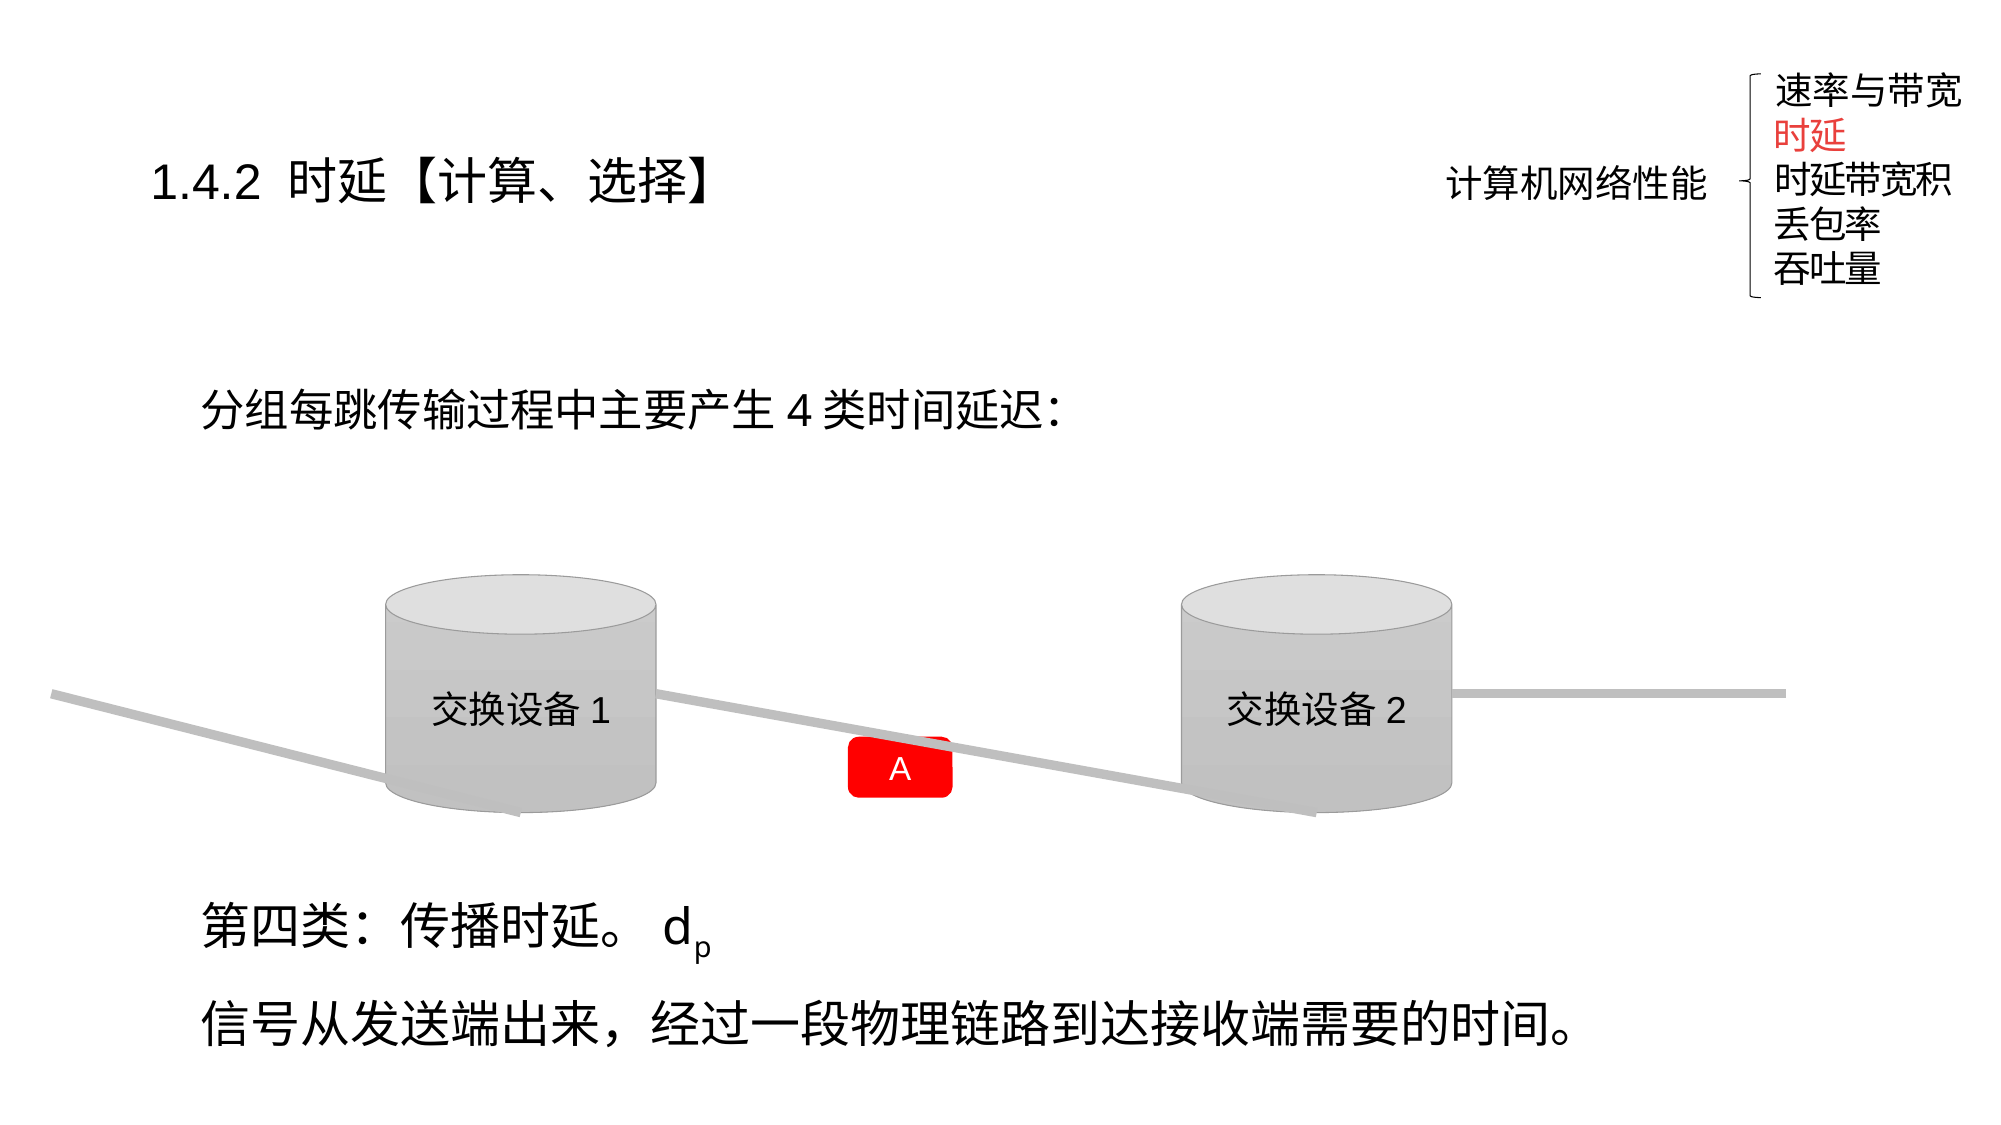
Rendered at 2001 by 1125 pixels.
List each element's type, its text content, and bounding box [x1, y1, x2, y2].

text_box 第四类：传播时延。dp 信号从发送端出来，经过一段物理链路到达接收端需要的时间。 [186, 852, 2000, 1061]
text_box 1.4.2 时延【计算、选择】 [135, 111, 753, 217]
text_box 交换设备2 [1180, 574, 1453, 814]
text_box A [847, 736, 953, 798]
text_box 交换设备1 [385, 574, 657, 814]
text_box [1430, 71, 1979, 299]
text_box 分组每跳传输过程中主要产生4类时间延迟： [186, 350, 1827, 443]
